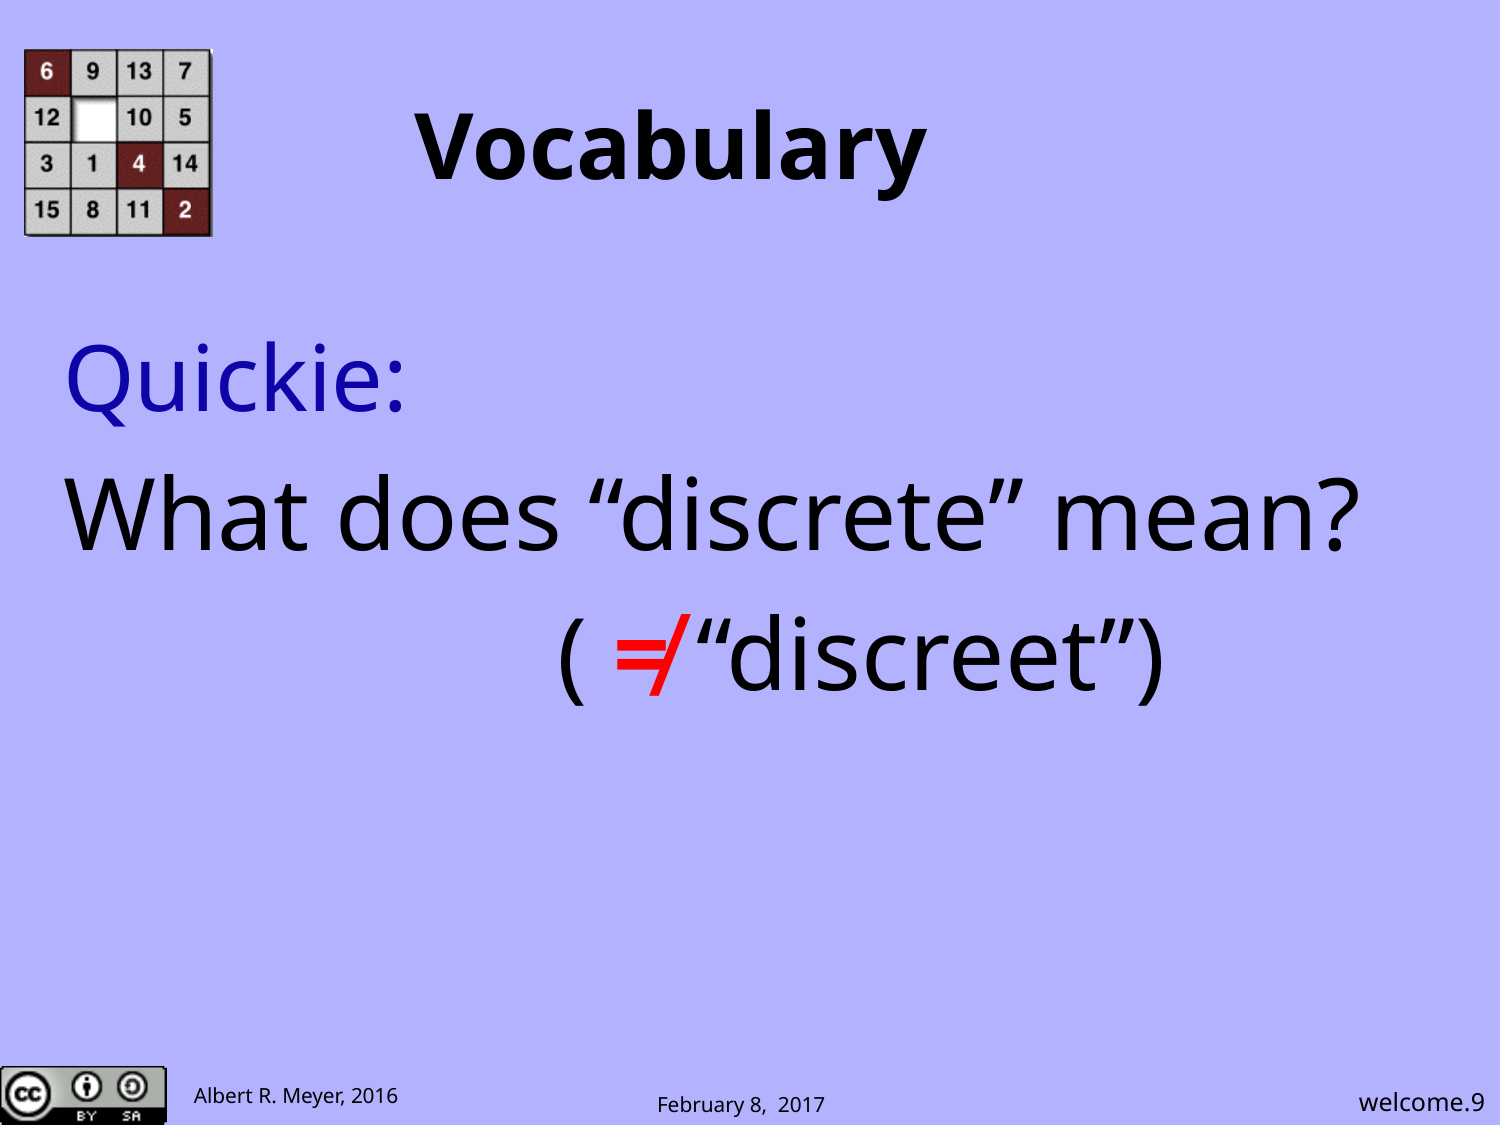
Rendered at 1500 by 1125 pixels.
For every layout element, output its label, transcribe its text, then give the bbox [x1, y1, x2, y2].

list Quickie: What does “discrete” mean? ( ≠ “discreet”) [47, 312, 1458, 773]
title Vocabulary [399, 49, 1101, 236]
slide_number welcome.9 [1297, 1074, 1500, 1125]
picture [24, 49, 213, 237]
picture [0, 1066, 167, 1125]
